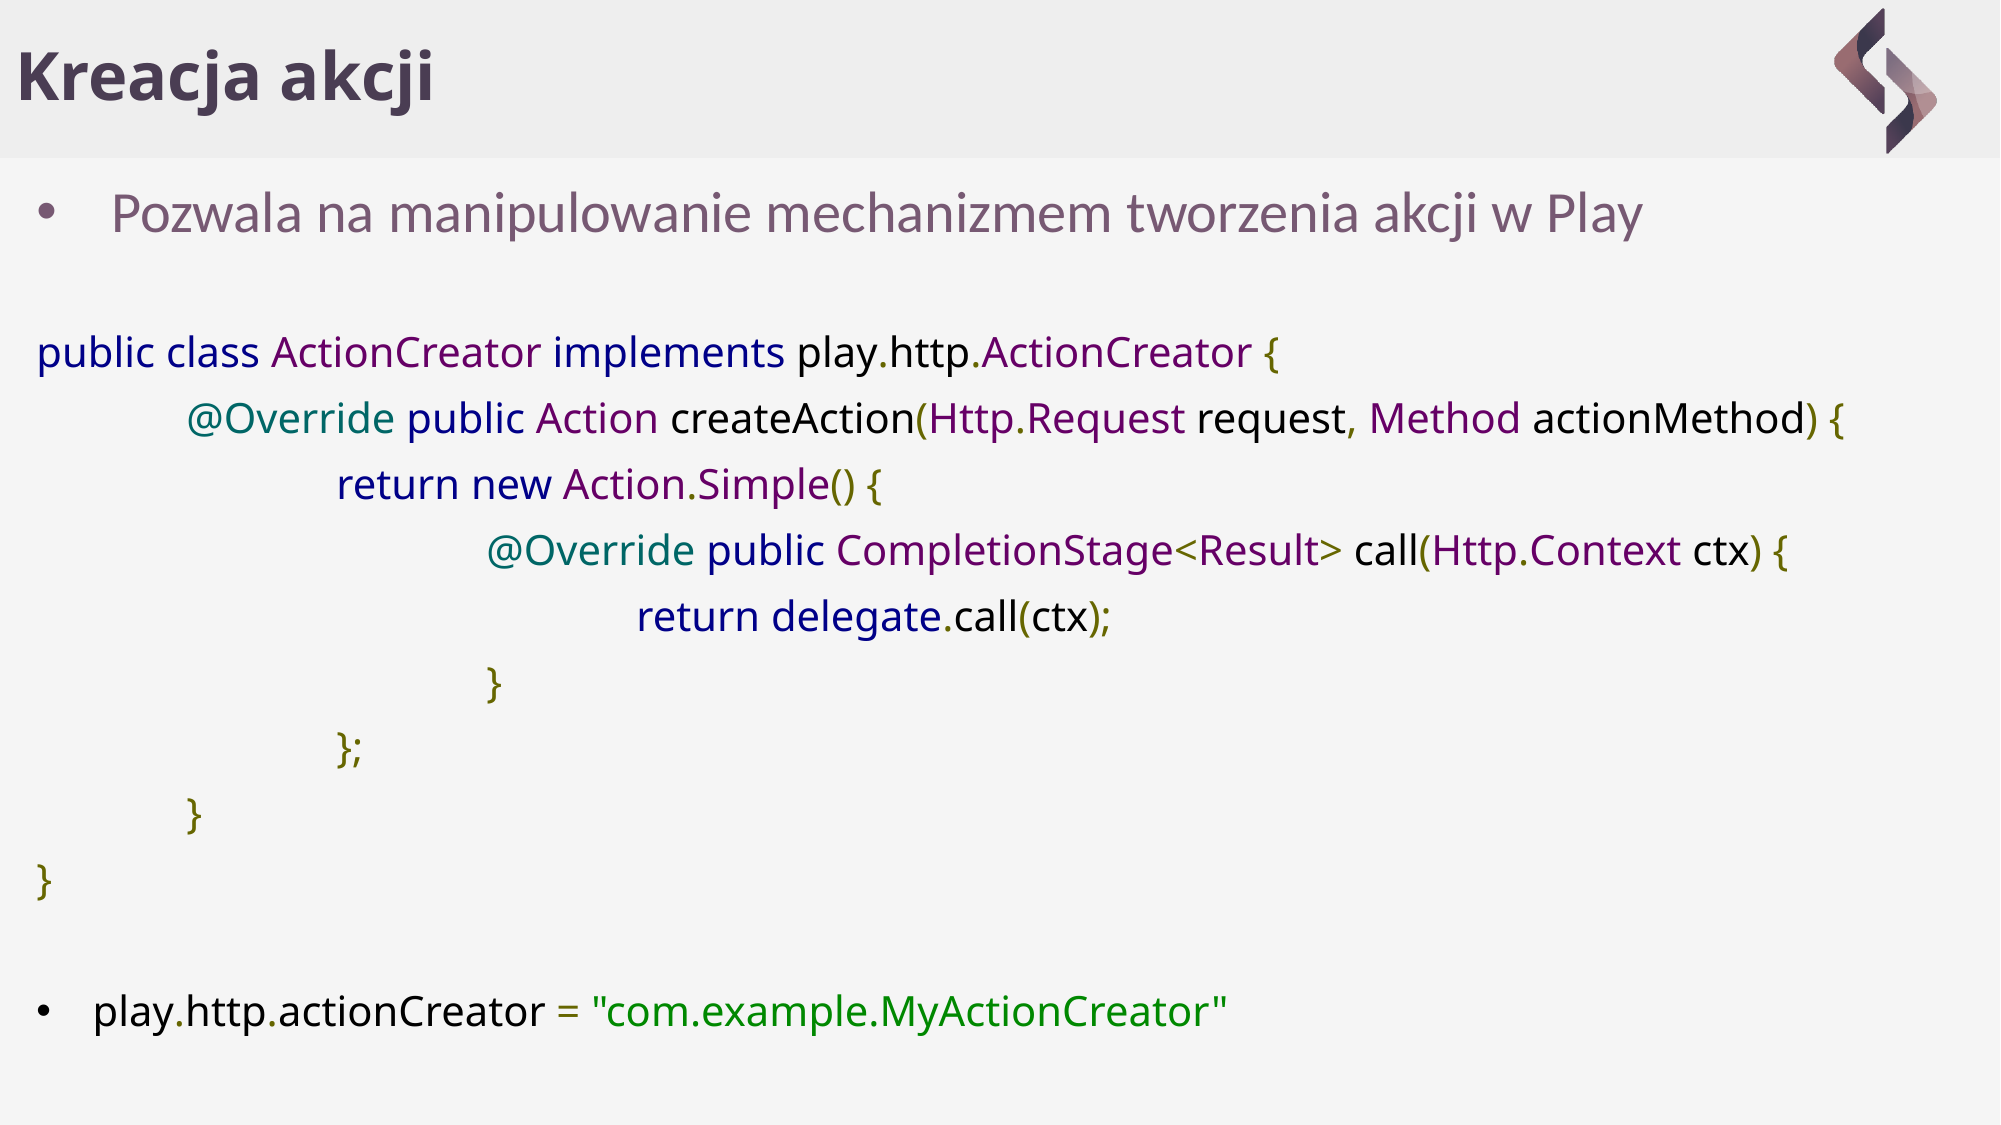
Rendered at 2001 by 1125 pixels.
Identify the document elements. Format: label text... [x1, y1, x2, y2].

picture [1787, 0, 2001, 166]
list Pozwala na manipulowanie mechanizmem tworzenia akcji w Play public class ActionCreator implements play.http.ActionCreator { @Override public Action createAction(Http.Request request, Method actionMethod) { return new Action.Simple() { @Override public CompletionStage<Result> call(Http.Context ctx) { return delegate.call(ctx); } }; } } play.http.actionCreator = "com.example.MyActionCreator" [21, 174, 1982, 1108]
title Kreacja akcji [0, 0, 1788, 158]
